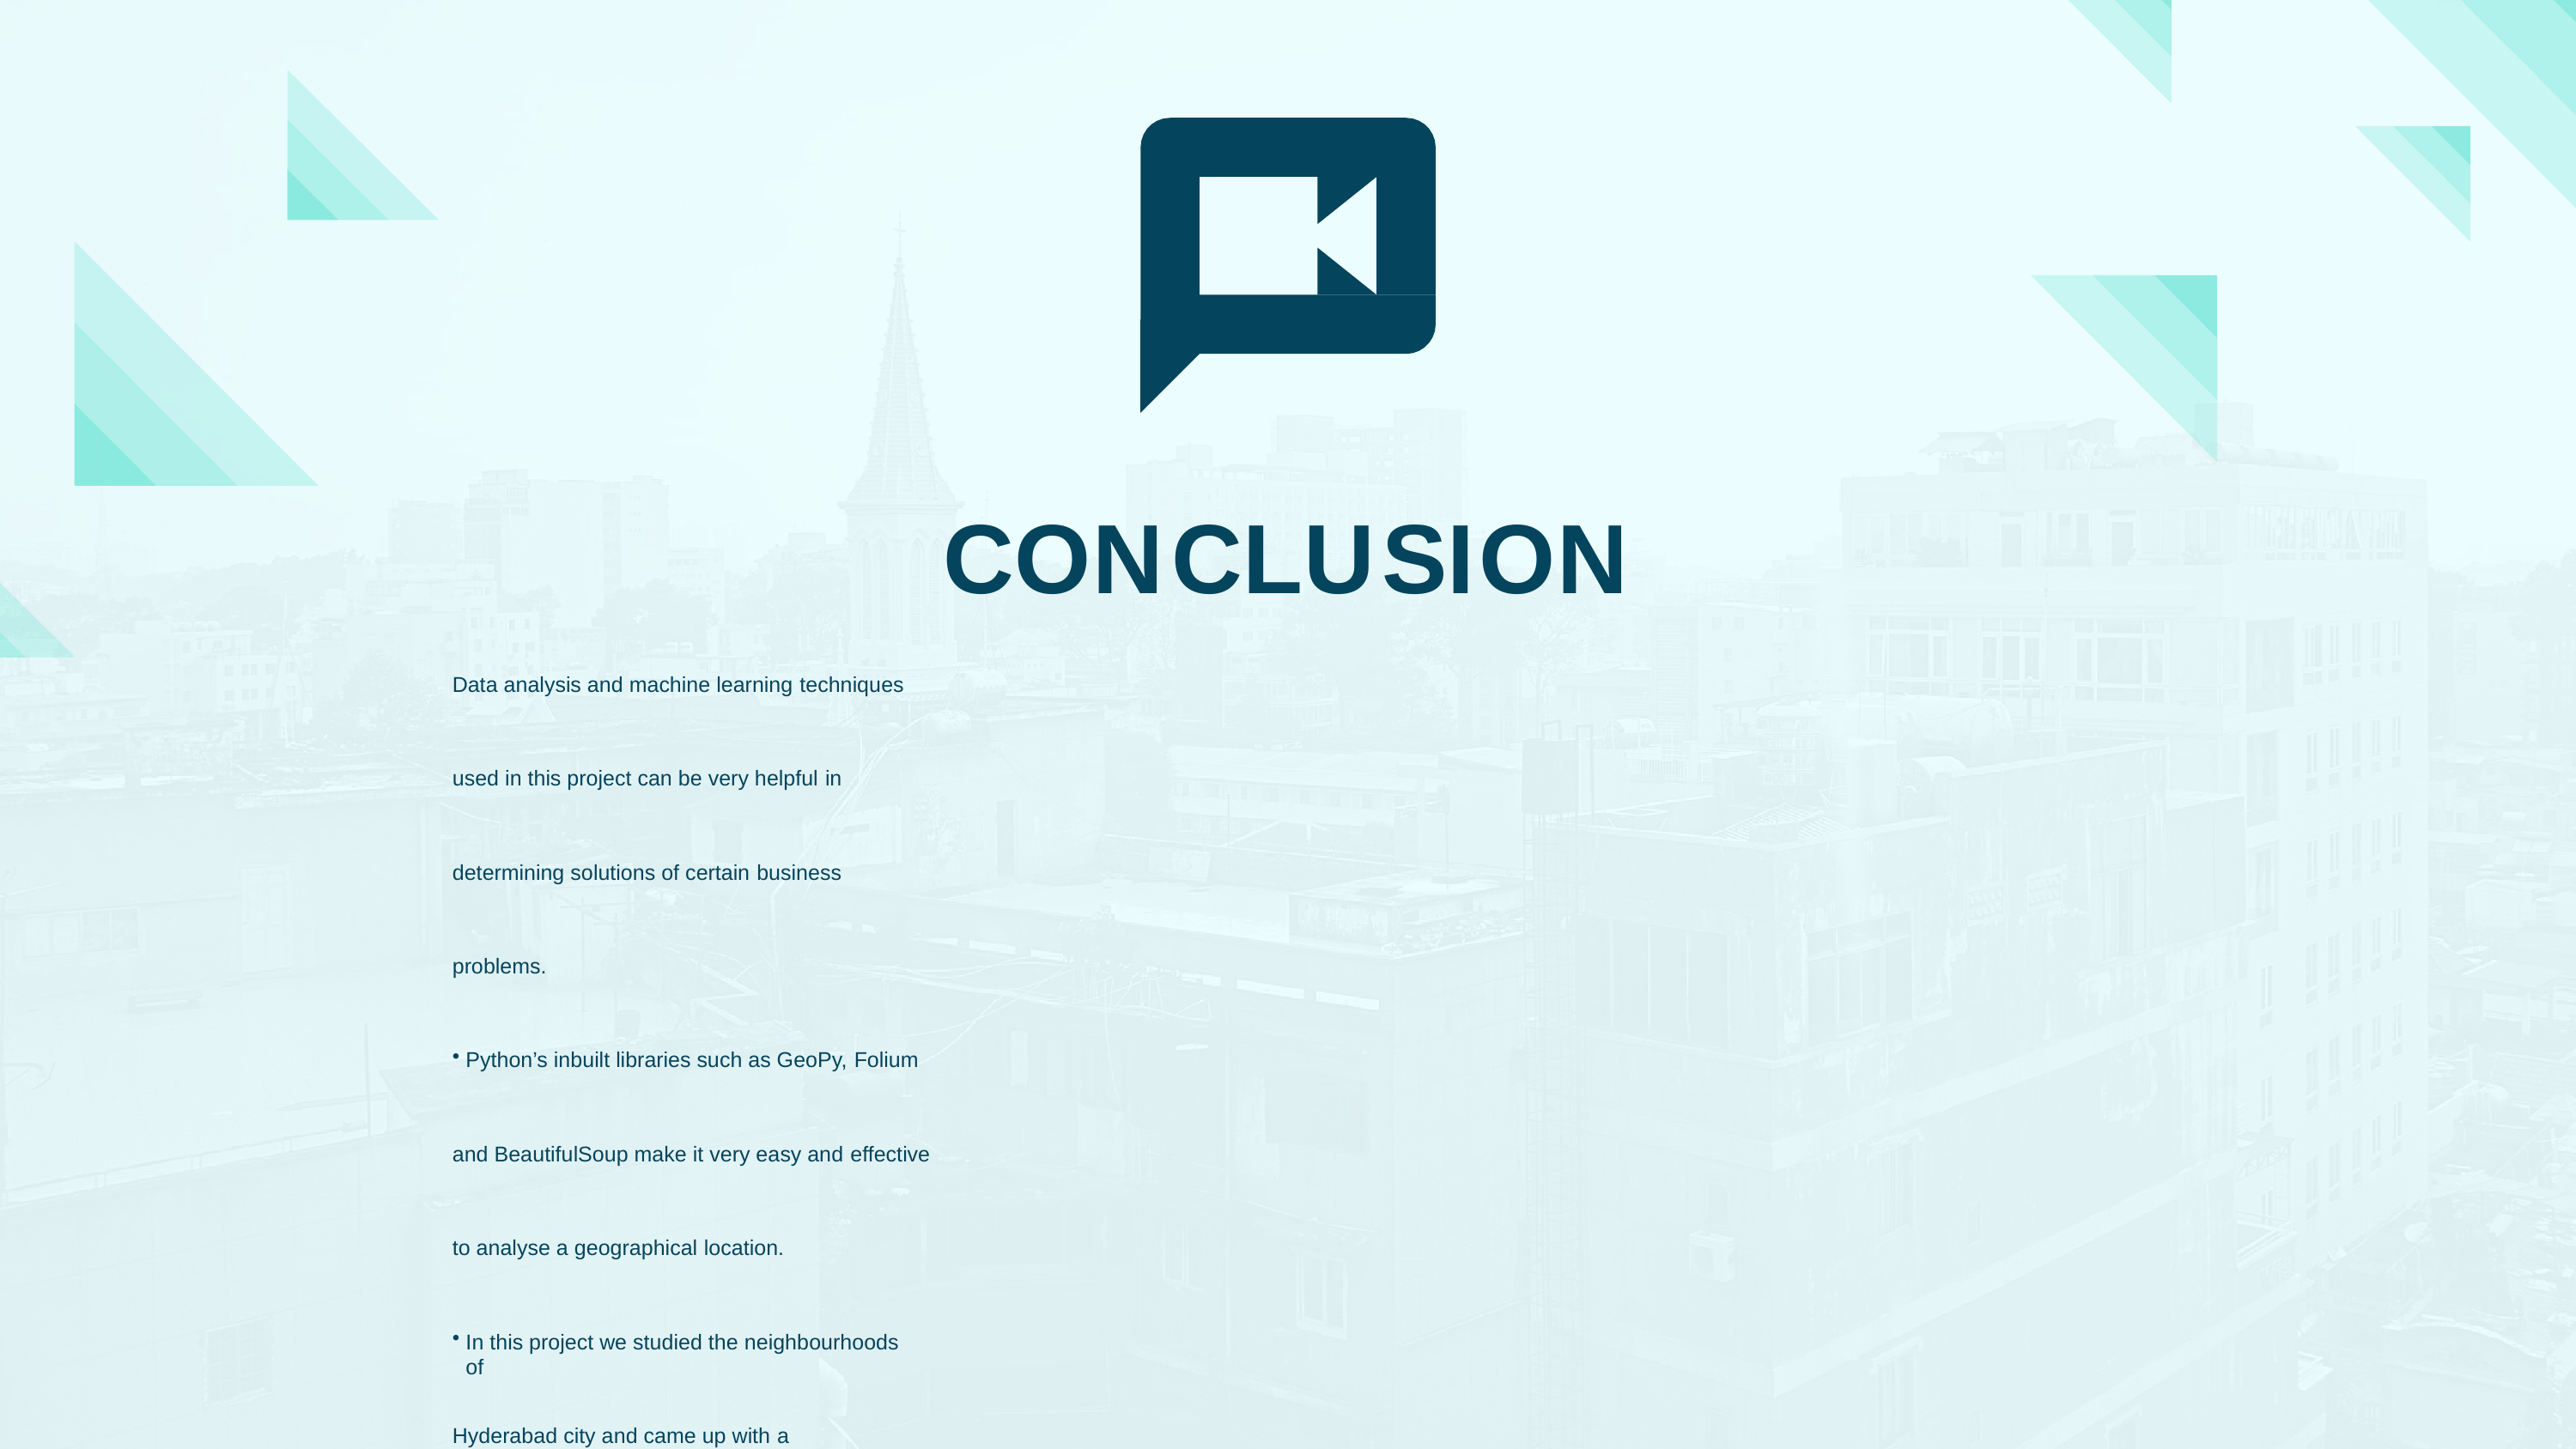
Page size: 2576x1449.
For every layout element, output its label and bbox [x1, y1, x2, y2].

text_box [0, 667, 2576, 1449]
text_box [0, 0, 2576, 658]
